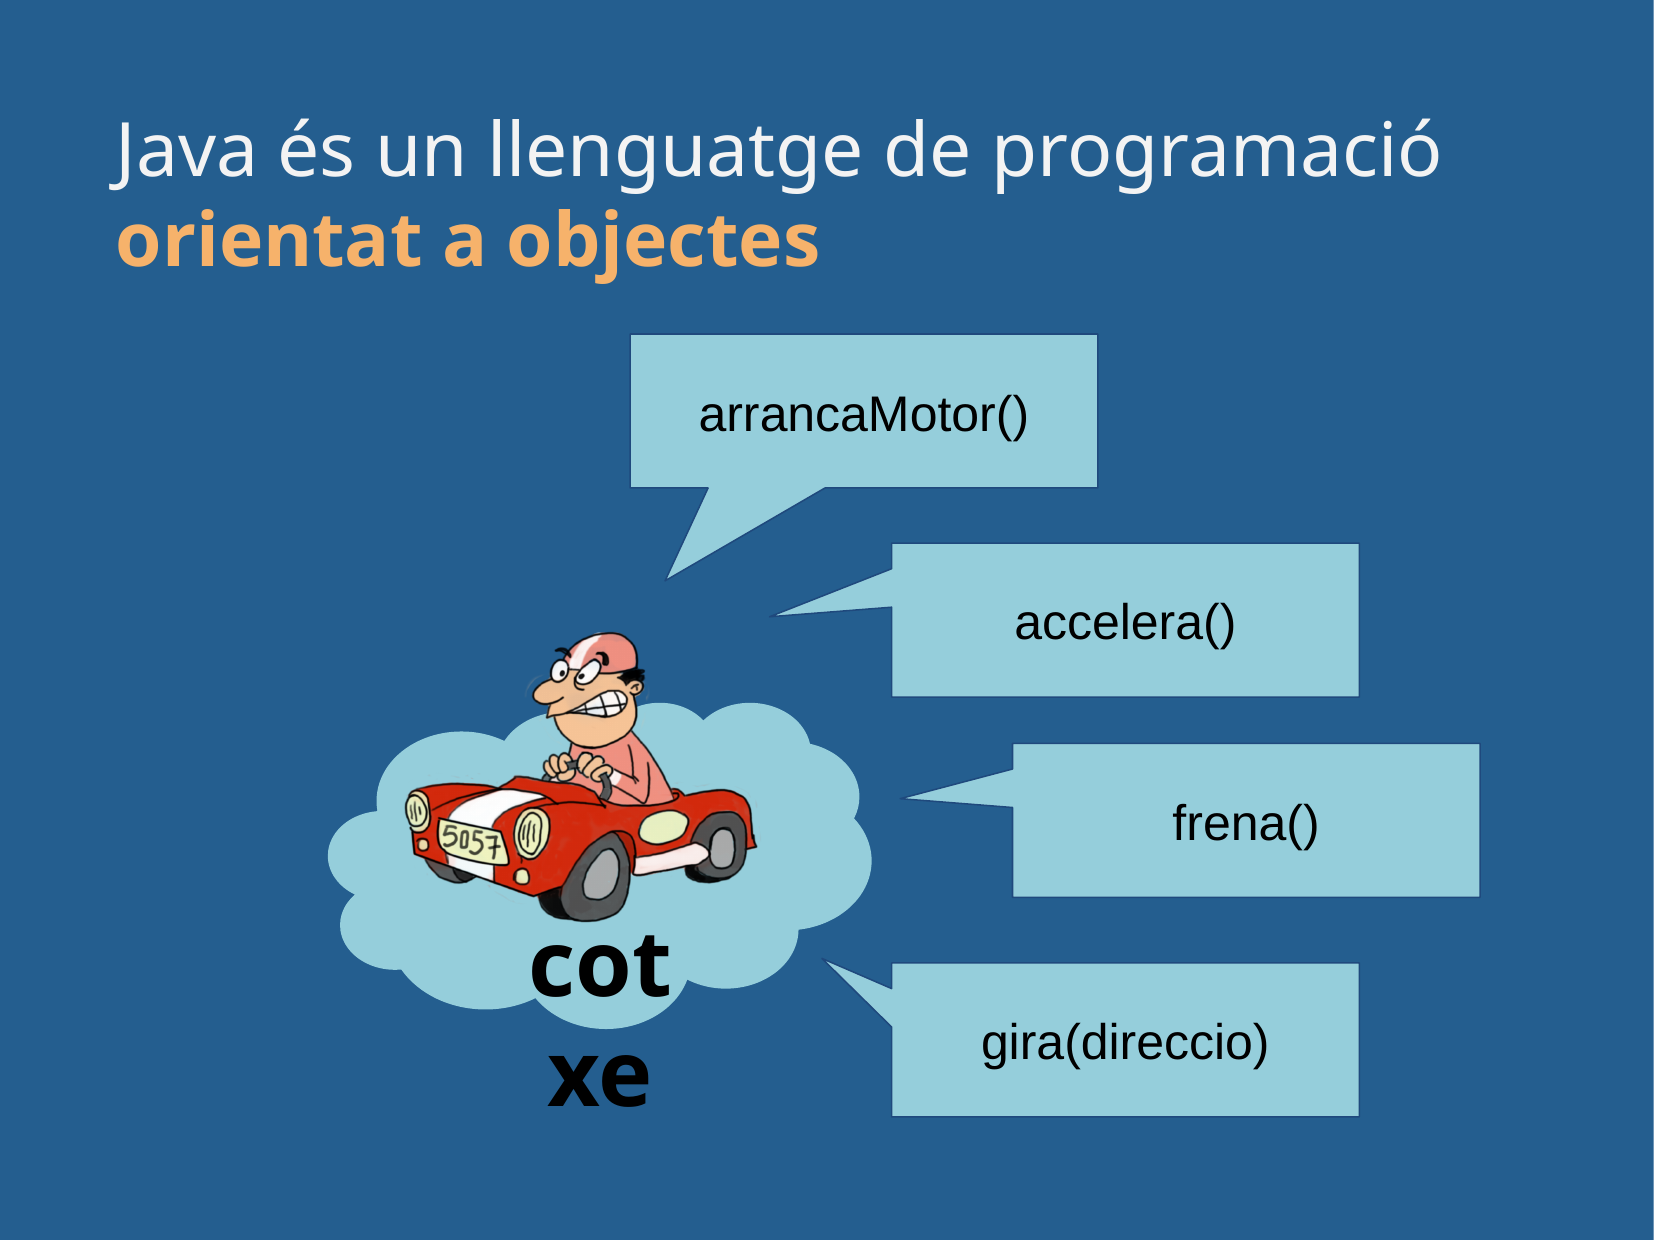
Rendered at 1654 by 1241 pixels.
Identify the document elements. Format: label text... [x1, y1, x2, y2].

text_box Java és un llenguatge de programació orientat a objectes [100, 86, 1545, 413]
text_box frena() [900, 743, 1481, 898]
text_box [699, 931, 799, 989]
text_box accelera() [808, 543, 1360, 698]
text_box cotxe [502, 931, 699, 1028]
text_box [806, 737, 872, 929]
picture [395, 595, 804, 923]
text_box gira(direccio) [821, 958, 1360, 1117]
text_box arrancaMotor() [630, 334, 1098, 581]
text_box [327, 763, 502, 1010]
